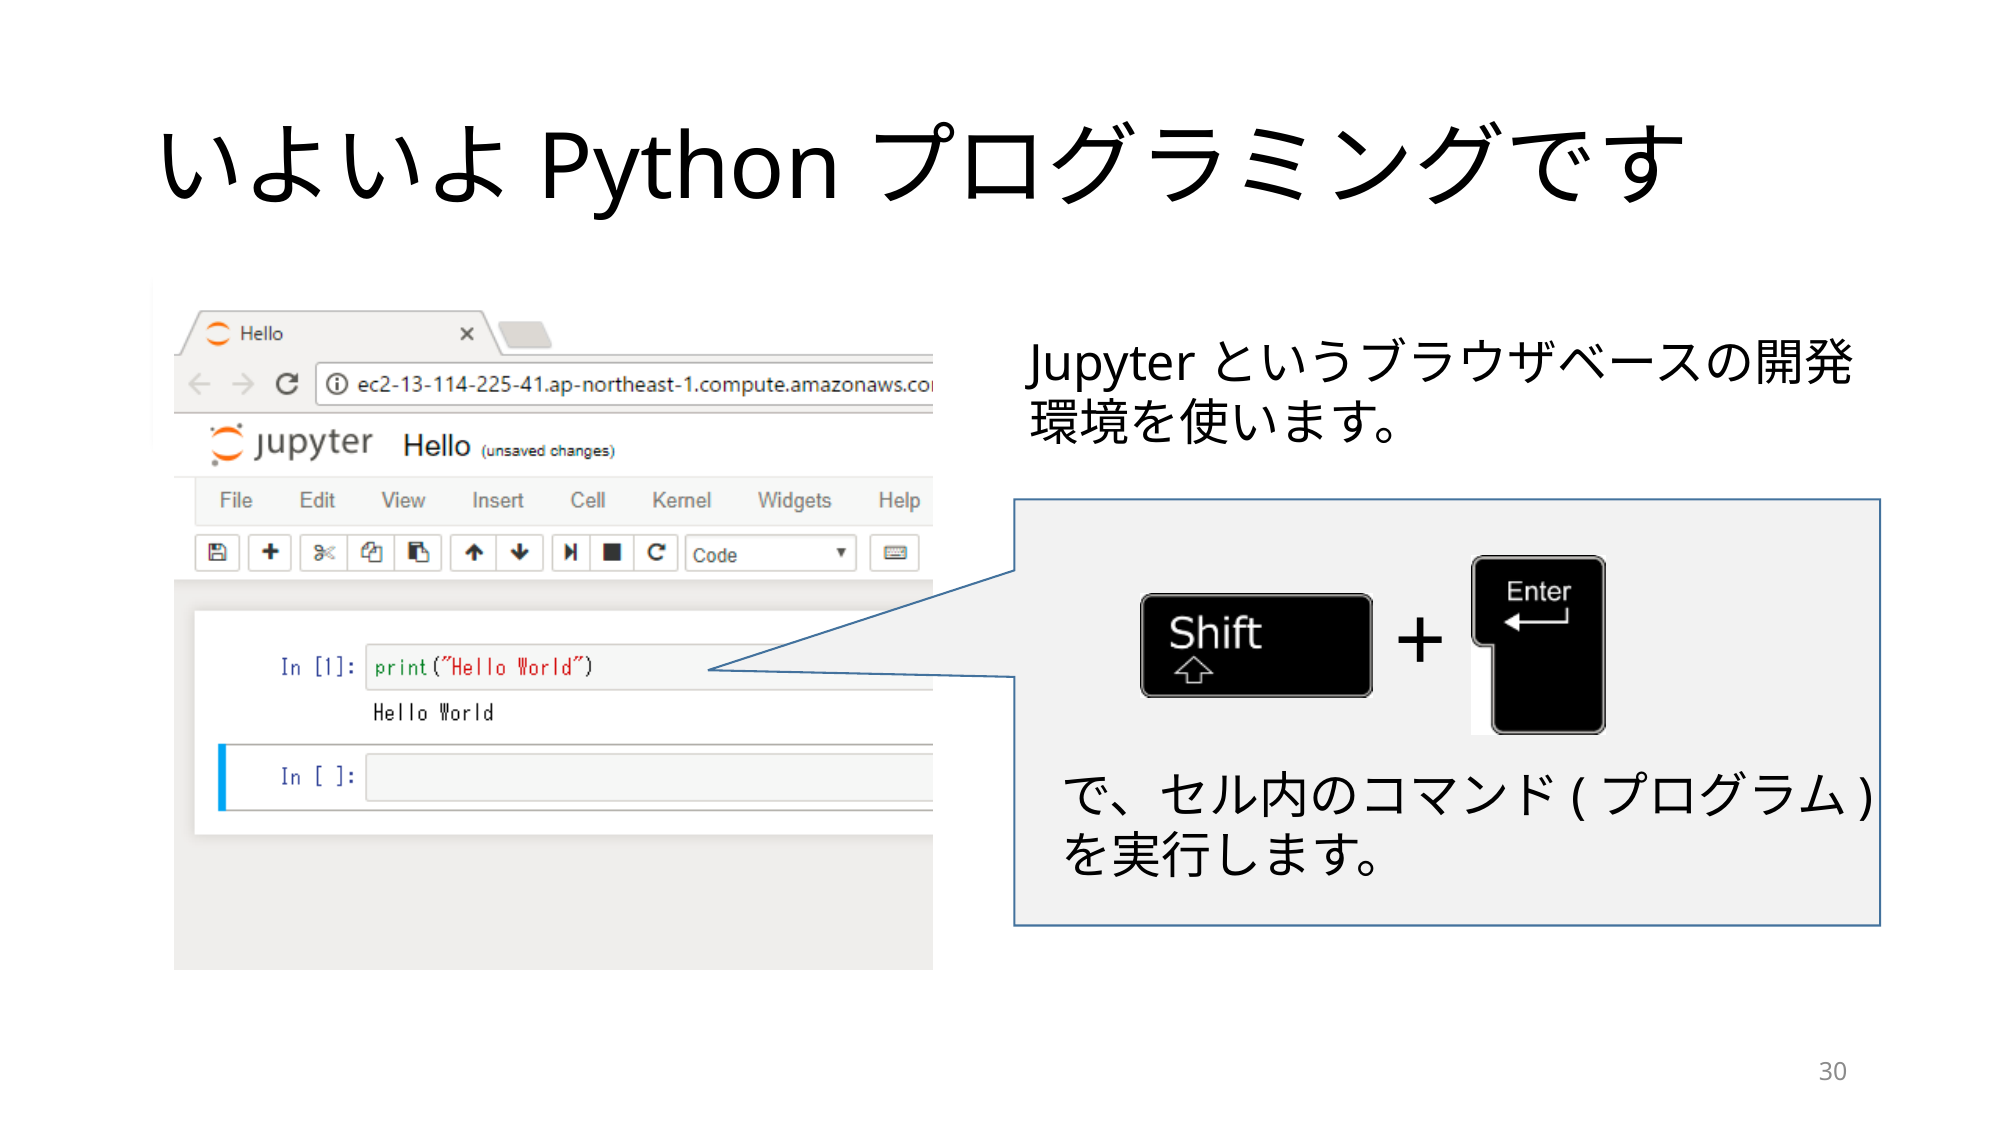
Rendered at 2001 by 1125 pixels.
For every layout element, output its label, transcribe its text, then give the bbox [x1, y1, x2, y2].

picture [1471, 555, 1606, 735]
text_box で、セル内のコマンド(プログラム)を実行します。 [1046, 756, 1913, 892]
text_box + [1379, 573, 1462, 699]
text_box Jupyterというブラウザベースの開発環境を使います。 [1014, 323, 1881, 459]
picture [1140, 593, 1373, 698]
picture [173, 284, 934, 971]
slide_number 30 [1412, 1042, 1863, 1103]
text_box [934, 498, 1882, 927]
title いよいよPythonプログラミングです [137, 59, 1863, 278]
